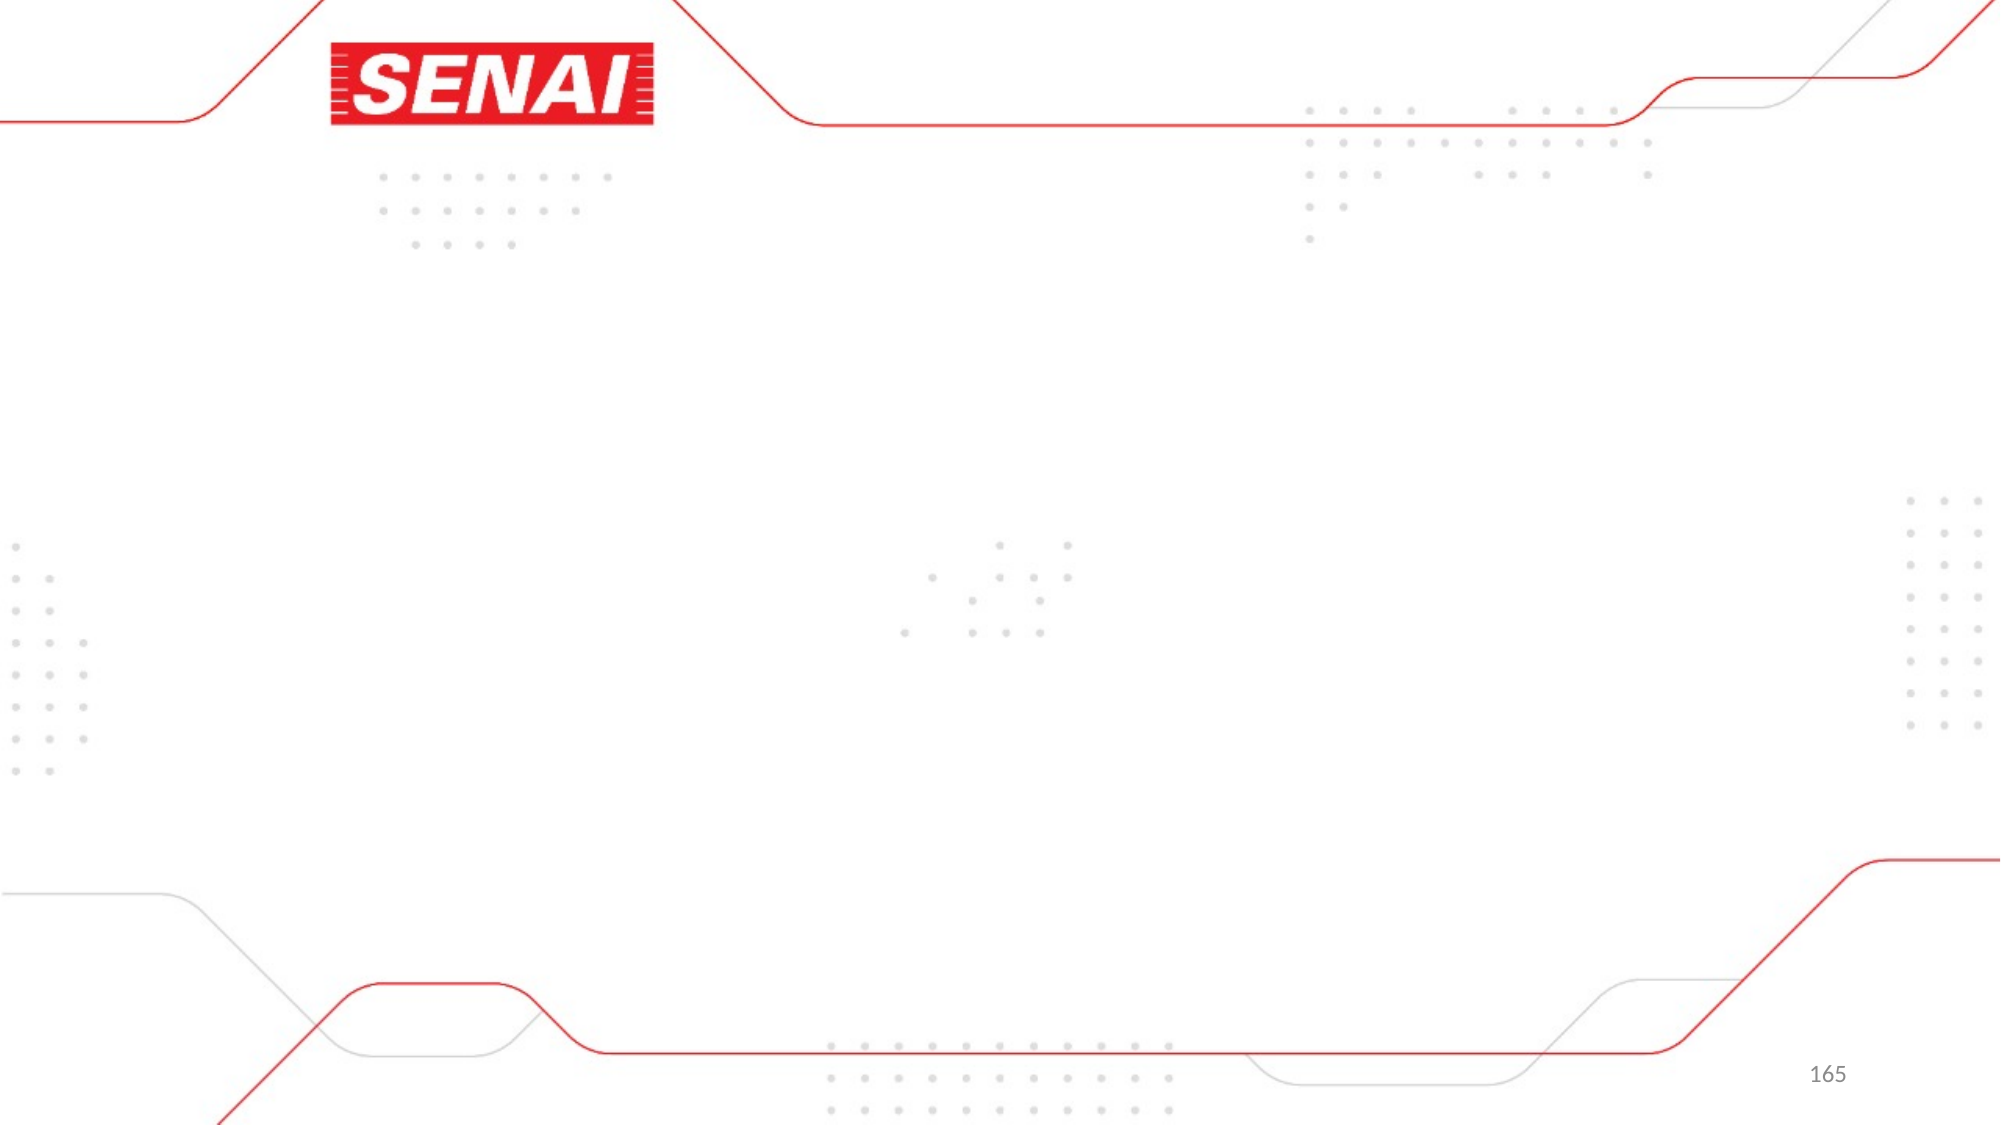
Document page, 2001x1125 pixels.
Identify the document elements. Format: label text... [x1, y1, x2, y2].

slide_number 165 [1412, 1042, 1863, 1103]
picture [0, 0, 2001, 1125]
